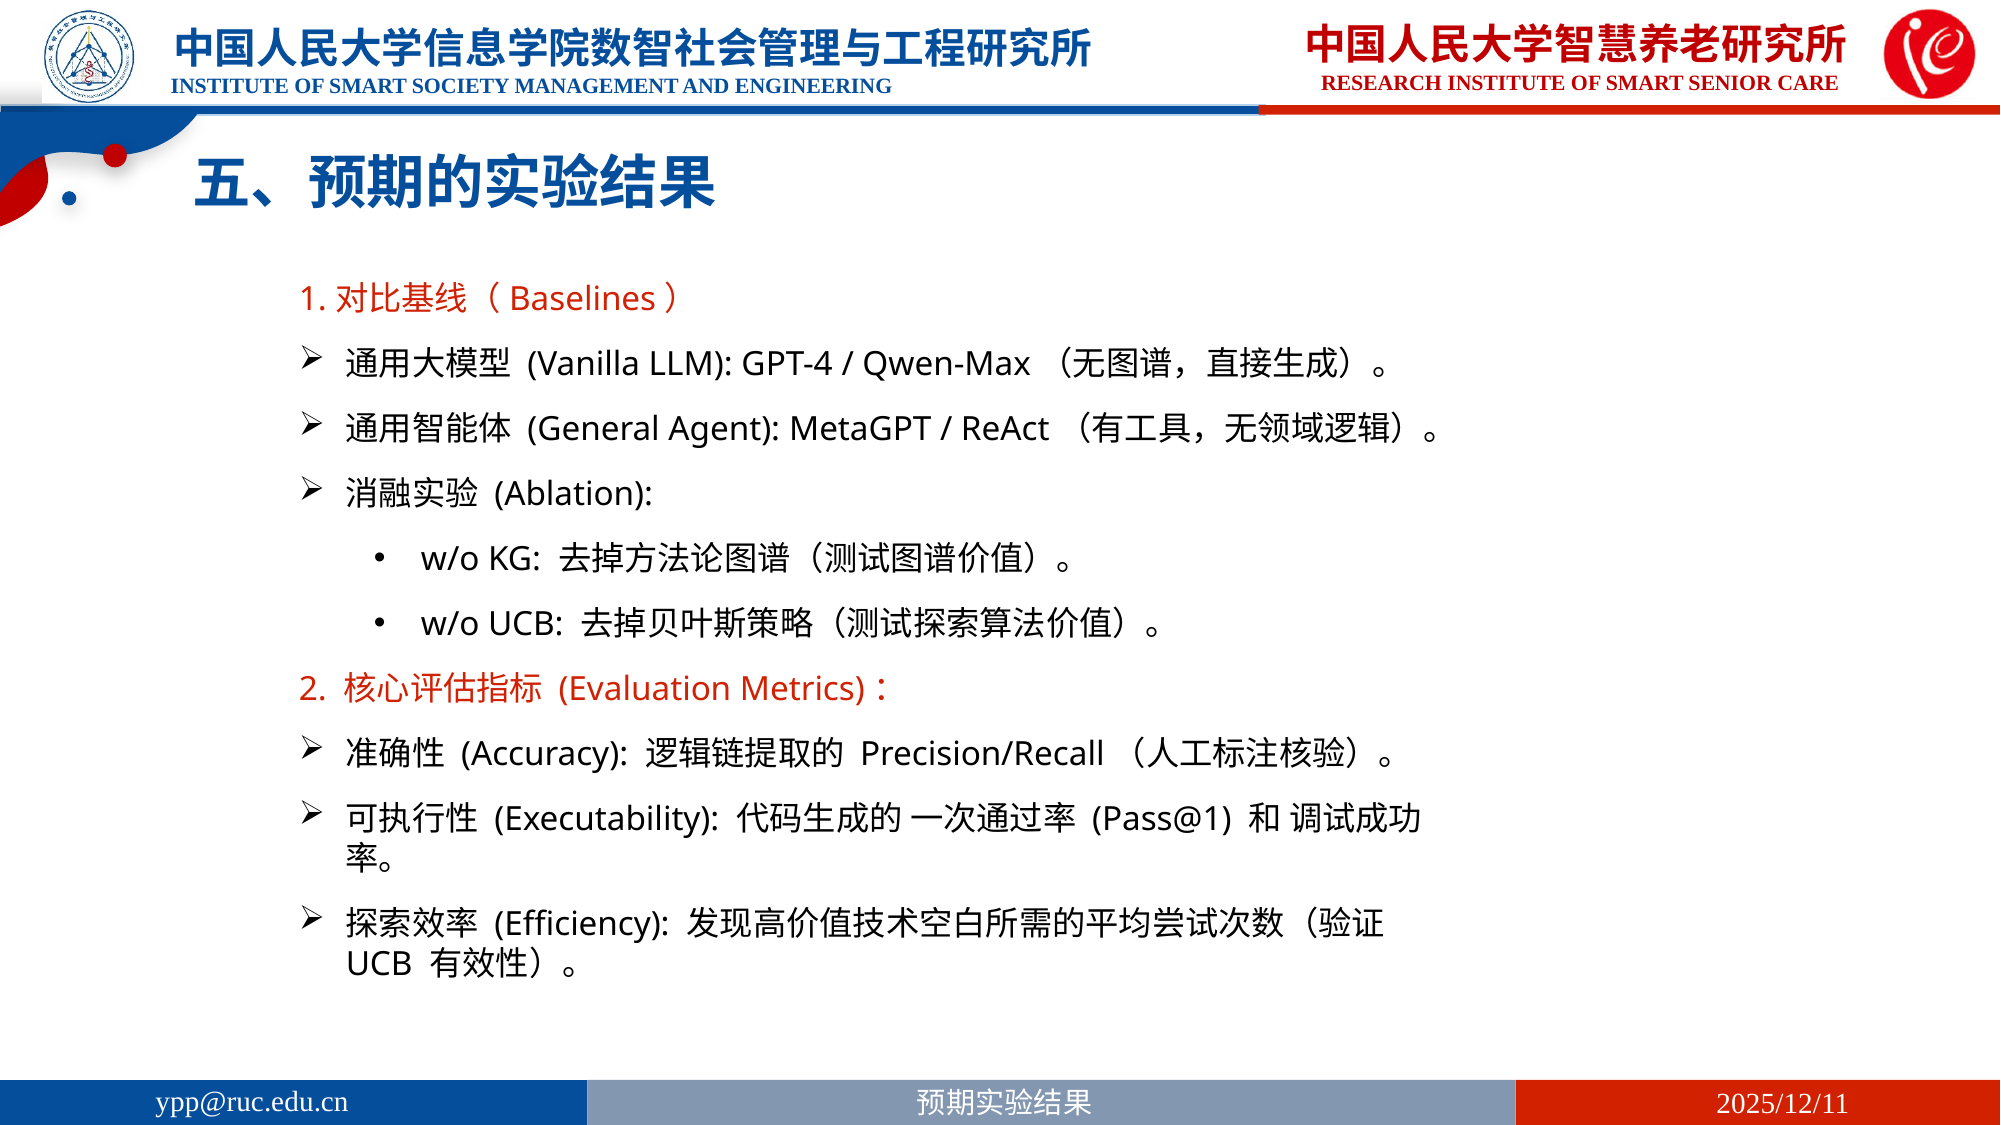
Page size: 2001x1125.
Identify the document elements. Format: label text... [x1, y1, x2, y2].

text_box 五、预期的实验结果 [177, 138, 1198, 223]
text_box 预期实验结果 [902, 1077, 1108, 1125]
text_box 2025/12/11 [1701, 1077, 1865, 1125]
picture [42, 10, 135, 103]
text_box 1.对比基线（Baselines） 通用大模型 (Vanilla LLM): GPT-4 / Qwen-Max（无图谱，直接生成）。 通用智能体 (General Agent): MetaGPT / ReAct（有工具，无领域逻辑）。 消融实验 (Ablation): w/o KG: 去掉方法论图谱（测试图谱价值）。 w/o UCB: 去掉贝叶斯策略（测试探索算法价值）。 2. 核心评估指标 (Evaluation Metrics)： 准确性 (Accuracy): 逻辑链提取的 Precision/Recall（人工标注核验）。 可执行性 (Executability): 代码生成的 一次通过率 (Pass@1) 和 调试成功率。 探索效率 (Efficiency): 发现高价值技术空白所需的平均尝试次数（验证 UCB 有效性）。 [284, 269, 1441, 1032]
picture [1880, 8, 1977, 101]
text_box ypp@ruc.edu.cn [140, 1074, 364, 1125]
